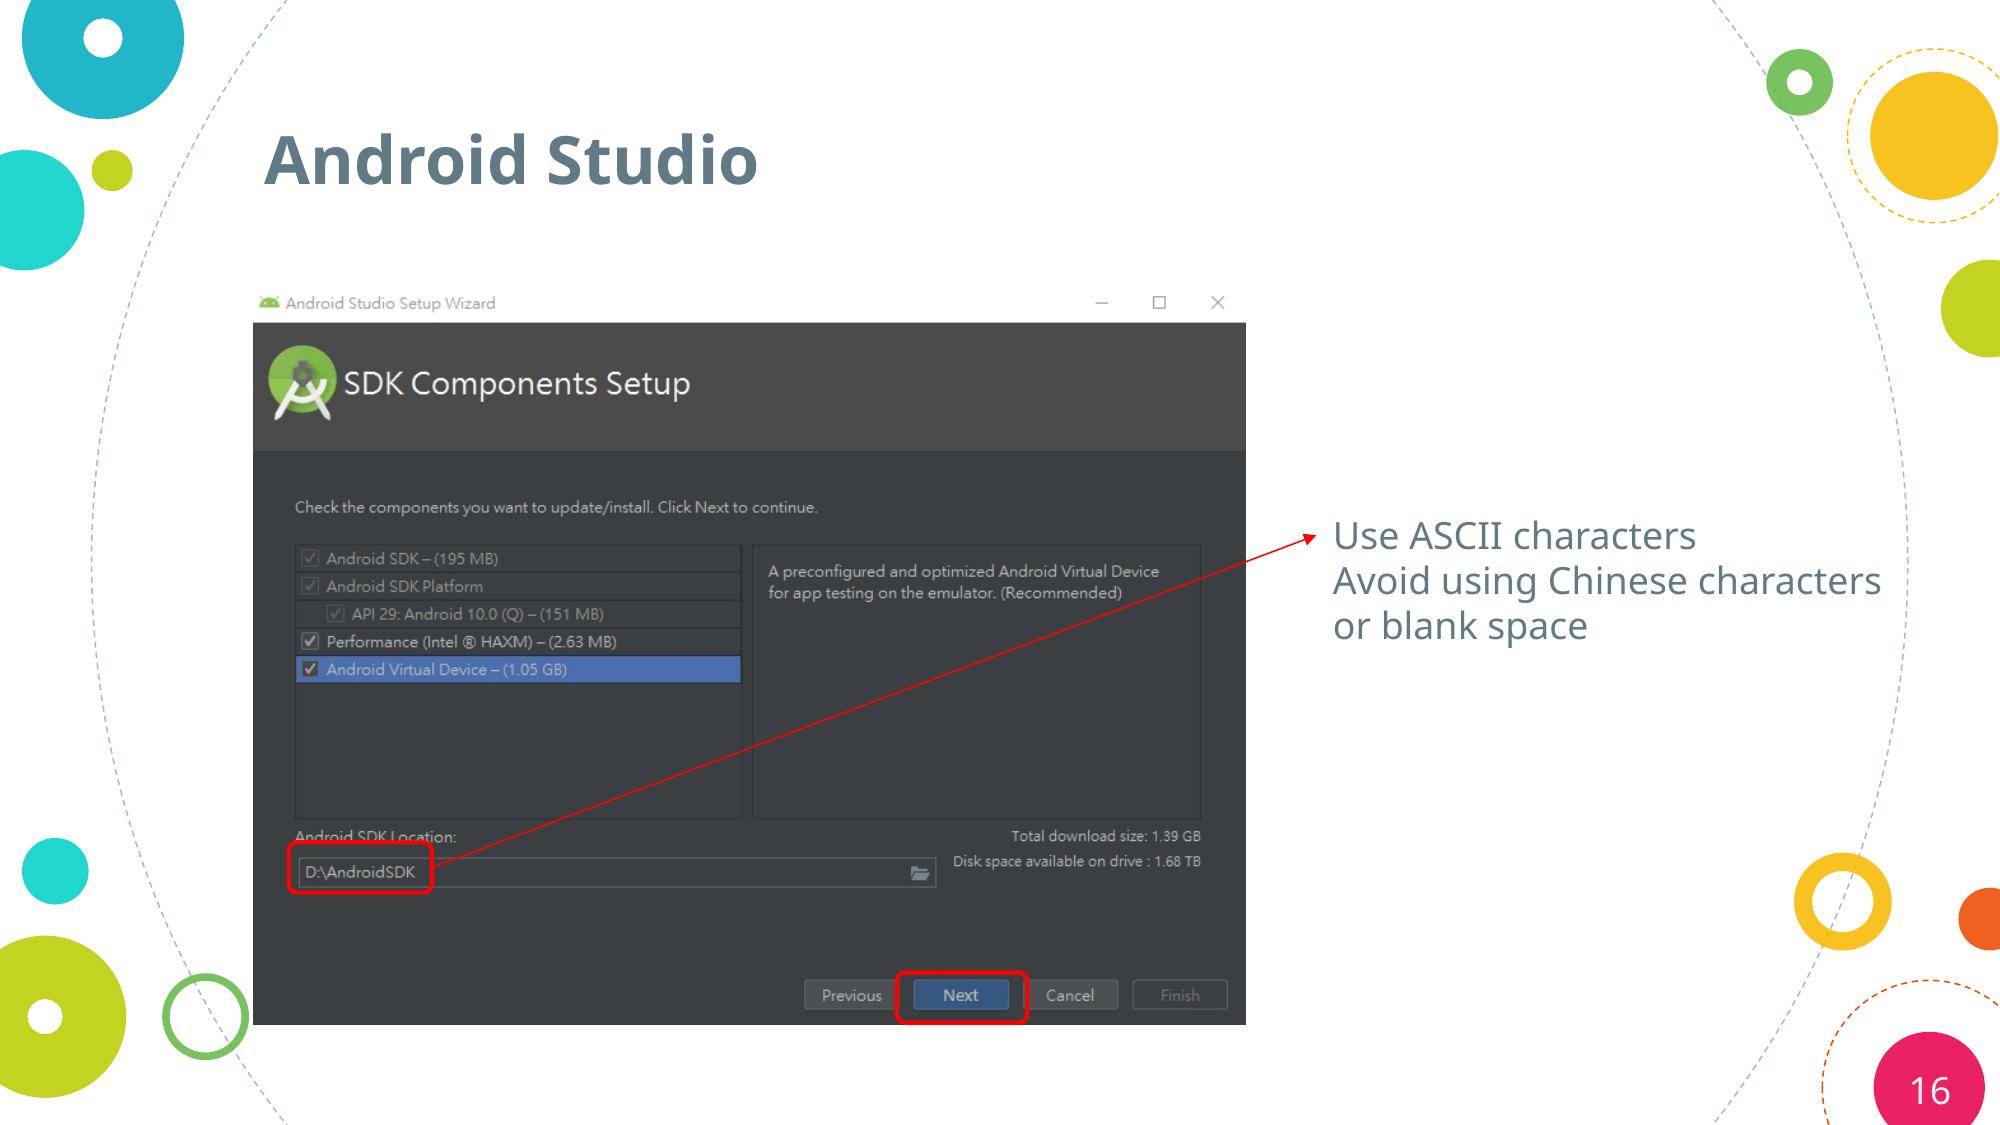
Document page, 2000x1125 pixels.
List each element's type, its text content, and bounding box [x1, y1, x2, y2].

text_box Use ASCII characters Avoid using Chinese characters or blank space [1318, 504, 1898, 655]
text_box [431, 534, 1317, 868]
slide_number 16 [1885, 1060, 1975, 1125]
title Android Studio [249, 45, 1750, 213]
picture [252, 290, 1246, 1025]
